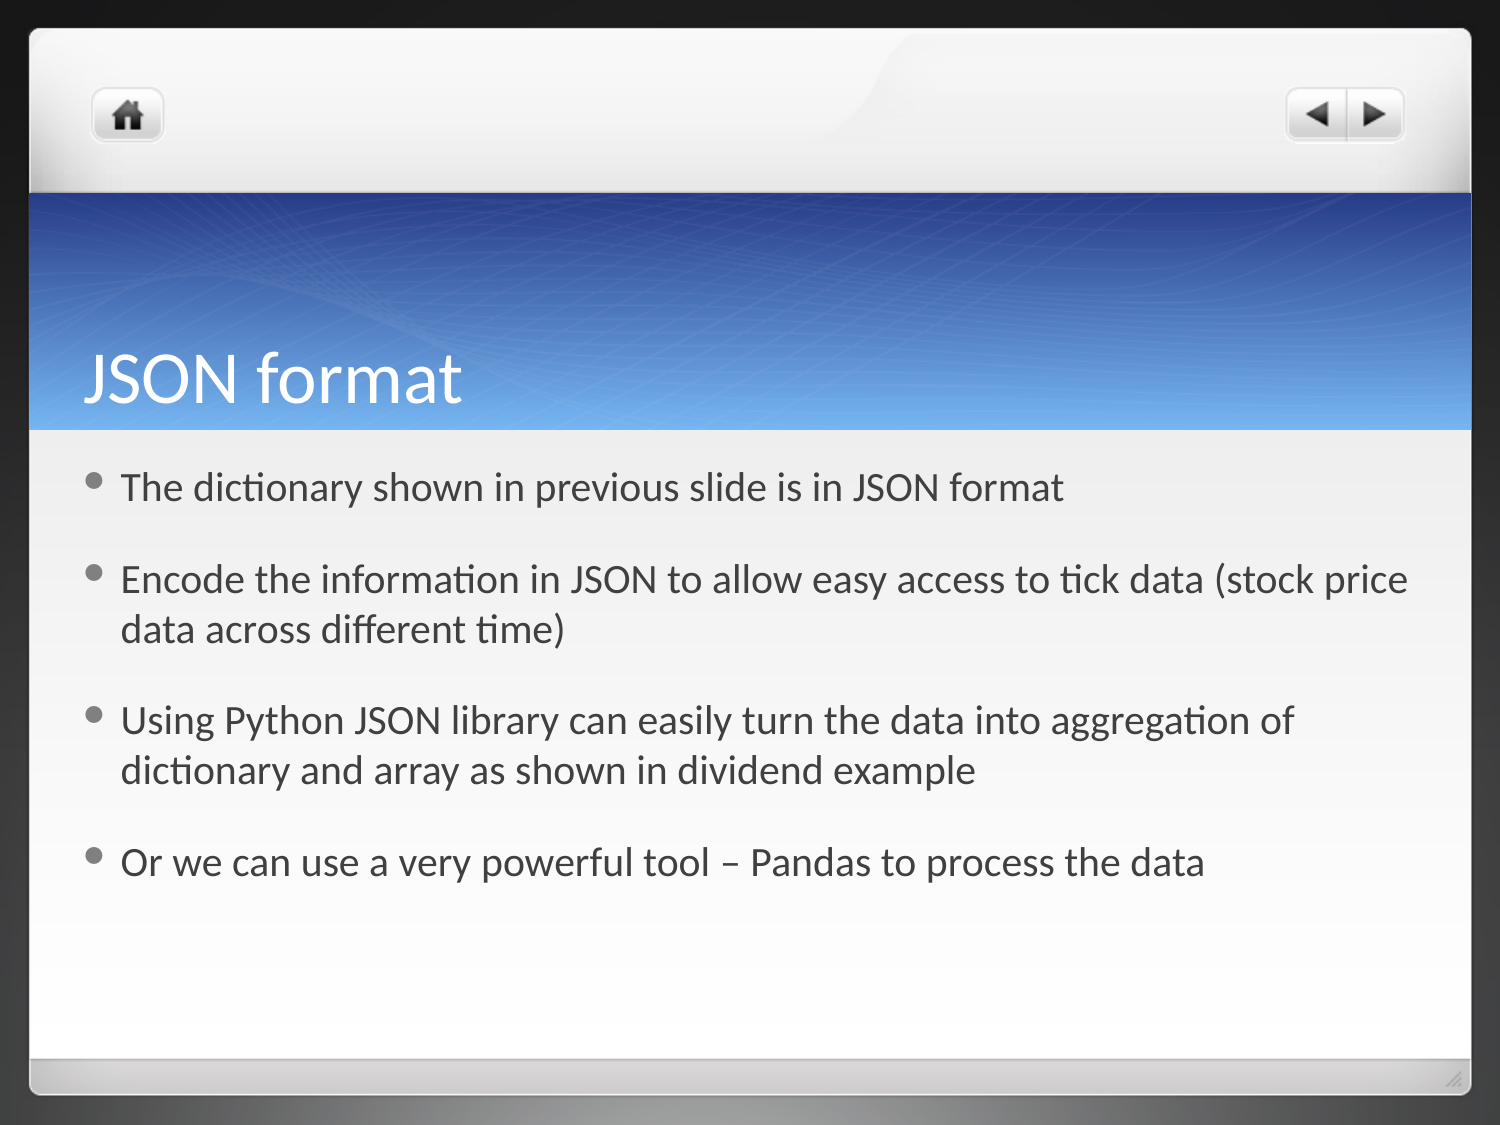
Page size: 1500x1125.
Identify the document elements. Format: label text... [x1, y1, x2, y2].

picture [0, 0, 1500, 1125]
title JSON format [68, 238, 1432, 427]
list The dictionary shown in previous slide is in JSON format Encode the information in JSON to allow easy access to tick data (stock price data across different time) Using Python JSON library can easily turn the data into aggregation of dictionary and array as shown in dividend example Or we can use a very powerful tool – Pandas to process the data [68, 452, 1432, 1025]
